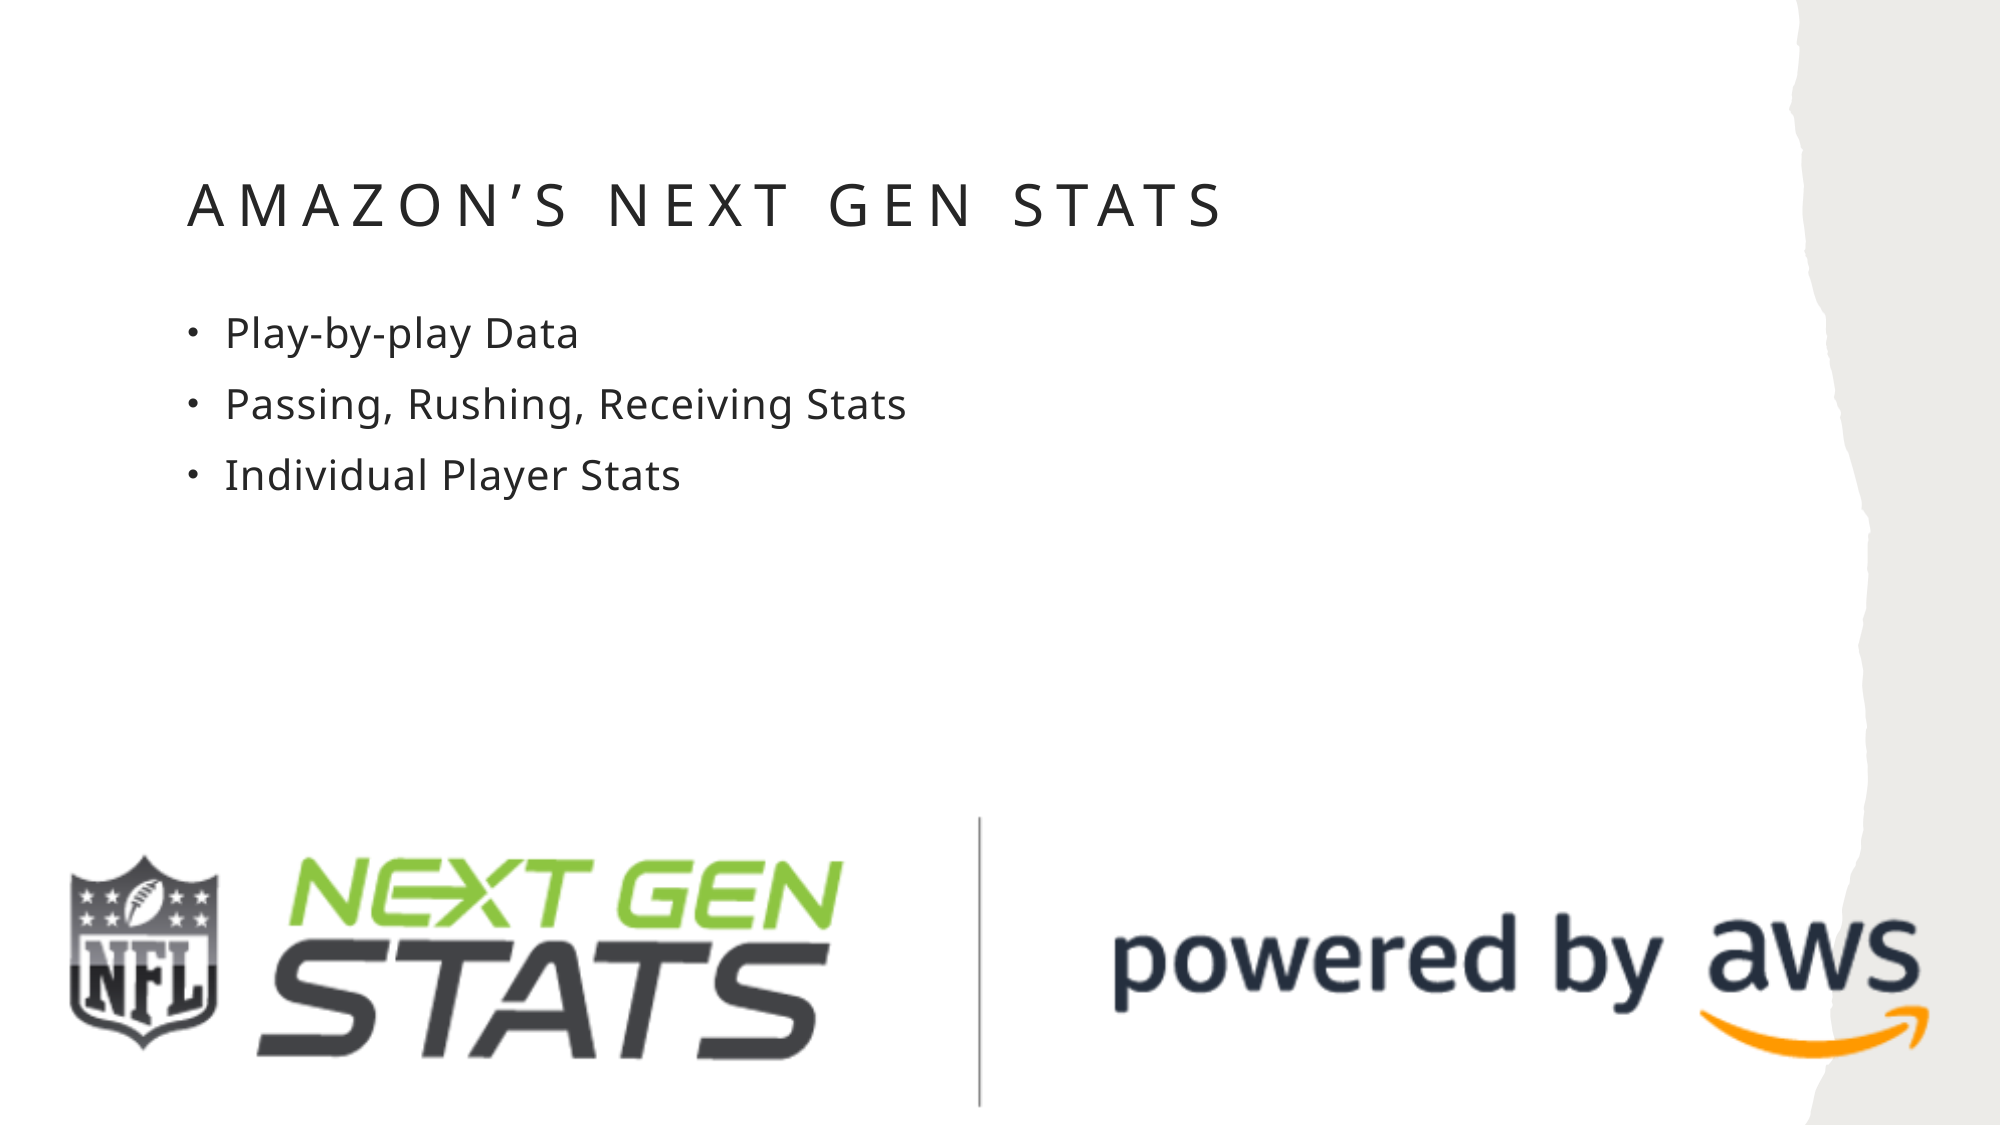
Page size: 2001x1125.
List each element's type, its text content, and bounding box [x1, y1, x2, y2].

list Play-by-play Data Passing, Rushing, Receiving Stats Individual Player Stats [172, 299, 1782, 747]
picture [0, 0, 2000, 1125]
title Amazon’s Next Gen Stats [172, 99, 1782, 299]
